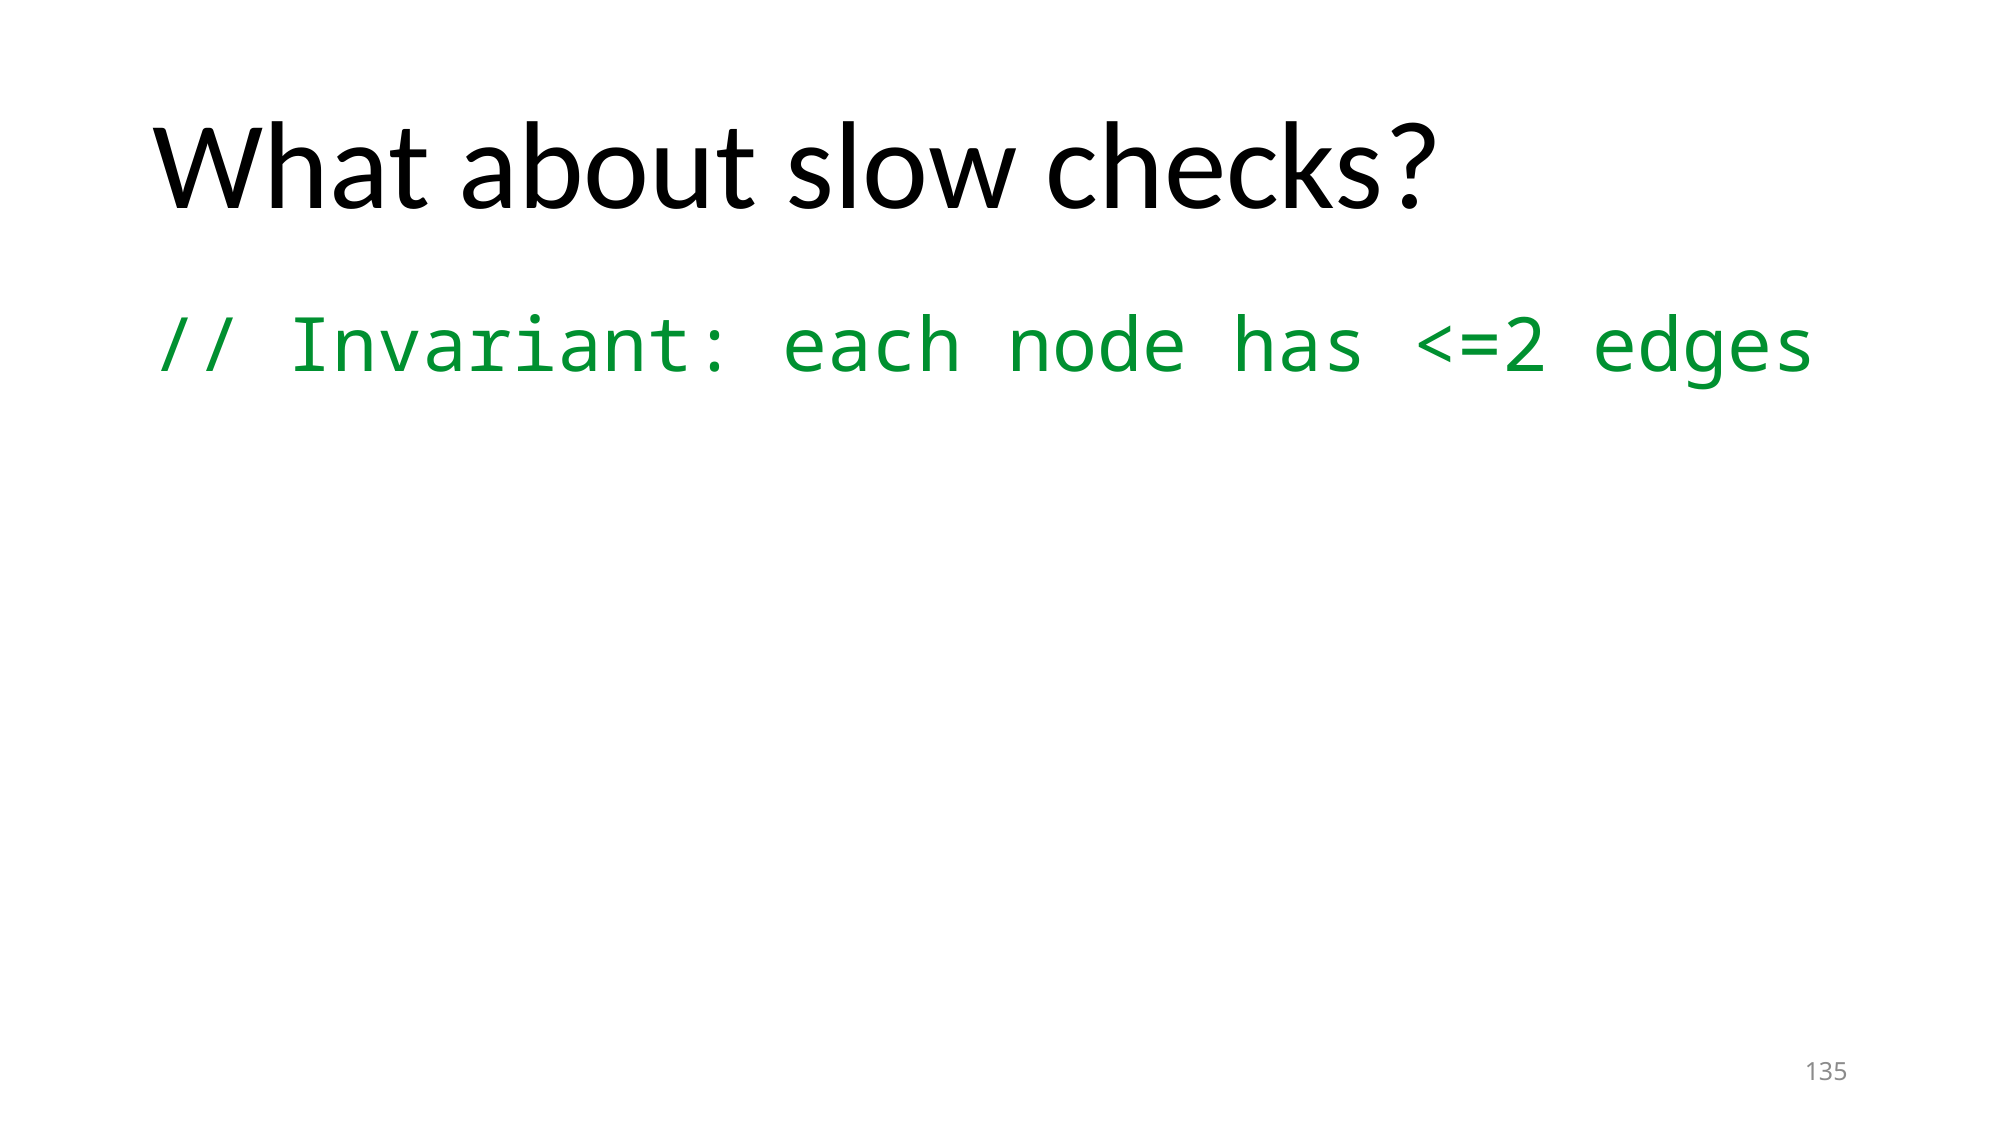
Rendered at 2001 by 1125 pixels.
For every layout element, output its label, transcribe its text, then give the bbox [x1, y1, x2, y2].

slide_number 135 [1412, 1042, 1863, 1103]
title What about slow checks? [137, 59, 1863, 278]
list // Invariant: each node has <=2 edges [137, 299, 1863, 1014]
